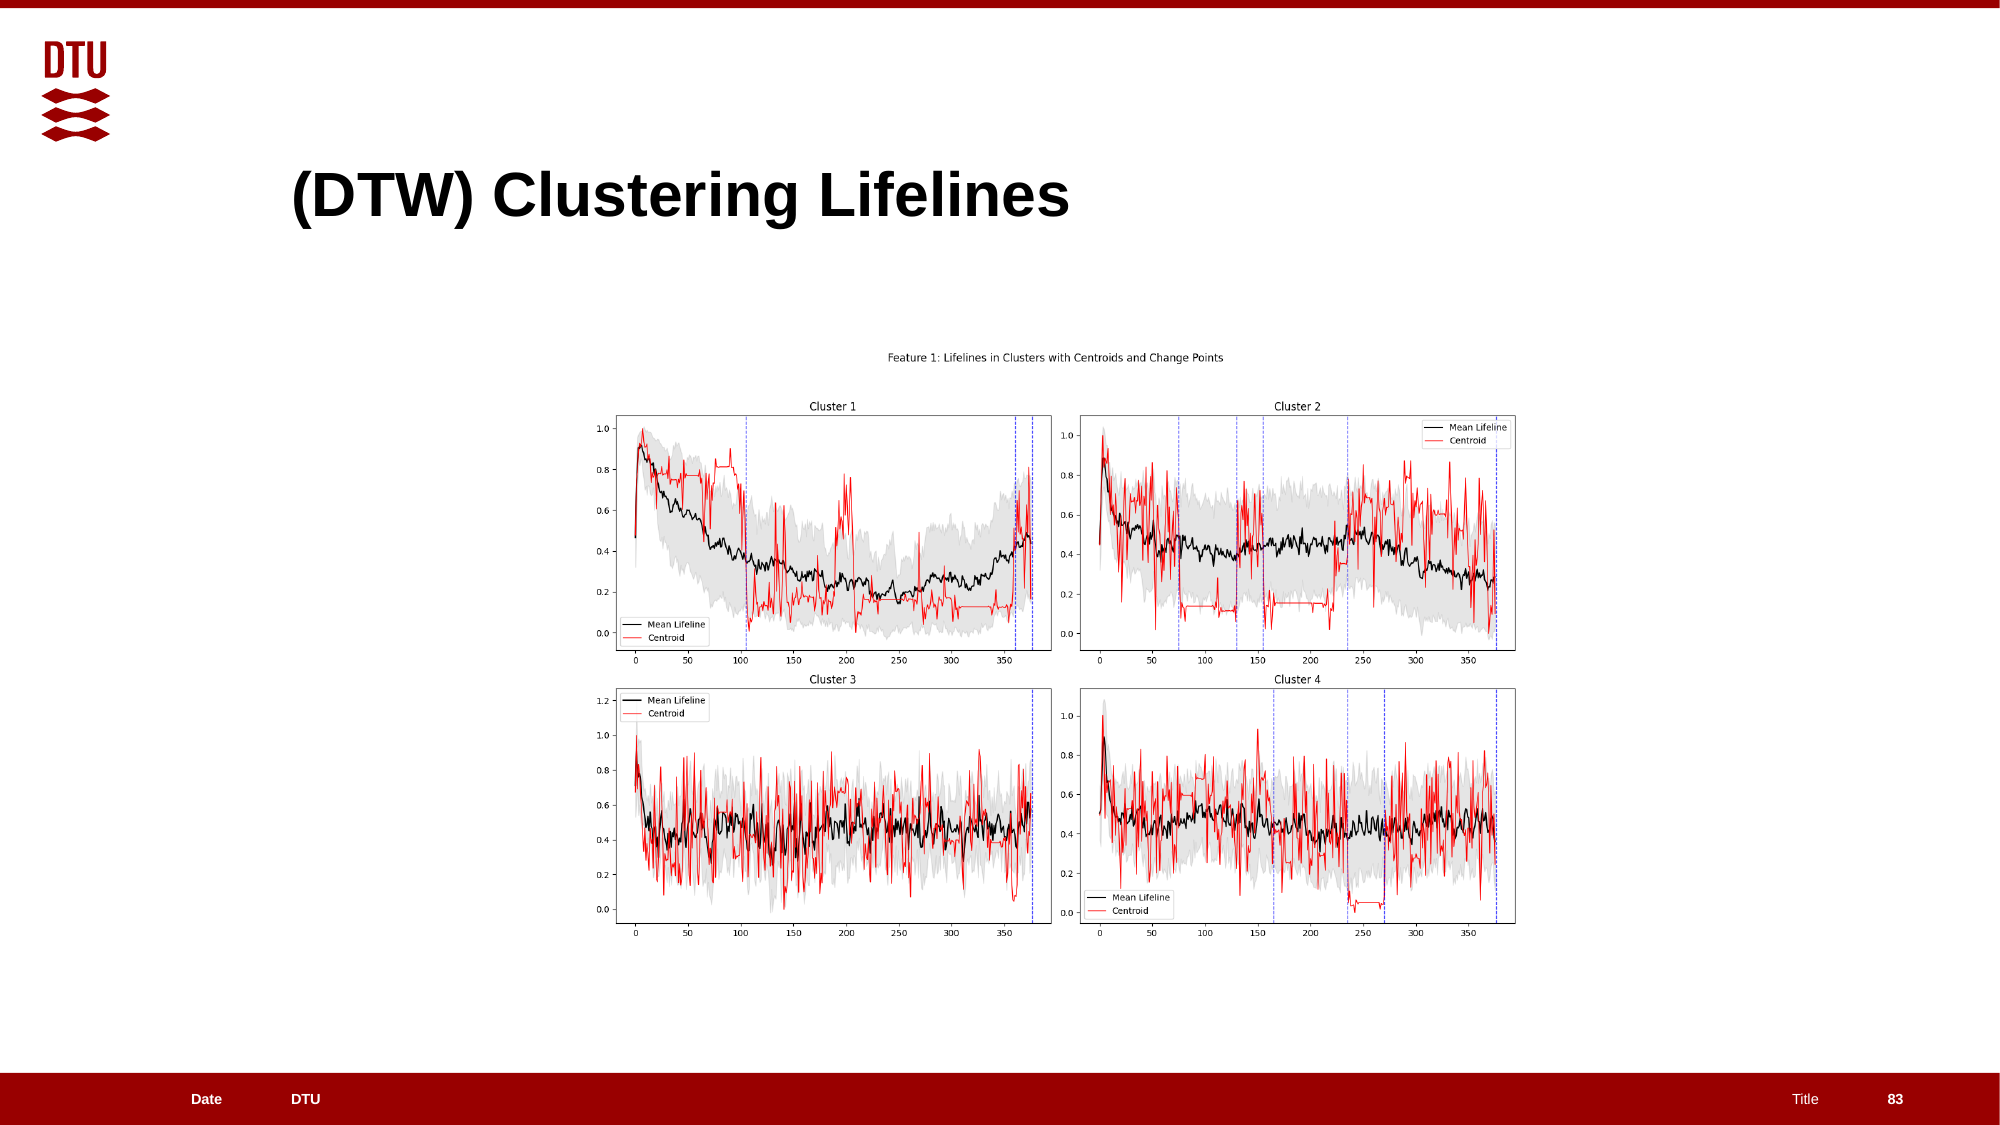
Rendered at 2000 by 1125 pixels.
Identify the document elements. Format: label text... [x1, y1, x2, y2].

slide_number 83 [1887, 1073, 1959, 1125]
title (DTW) Clustering Lifelines [291, 69, 1819, 230]
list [585, 339, 1524, 966]
